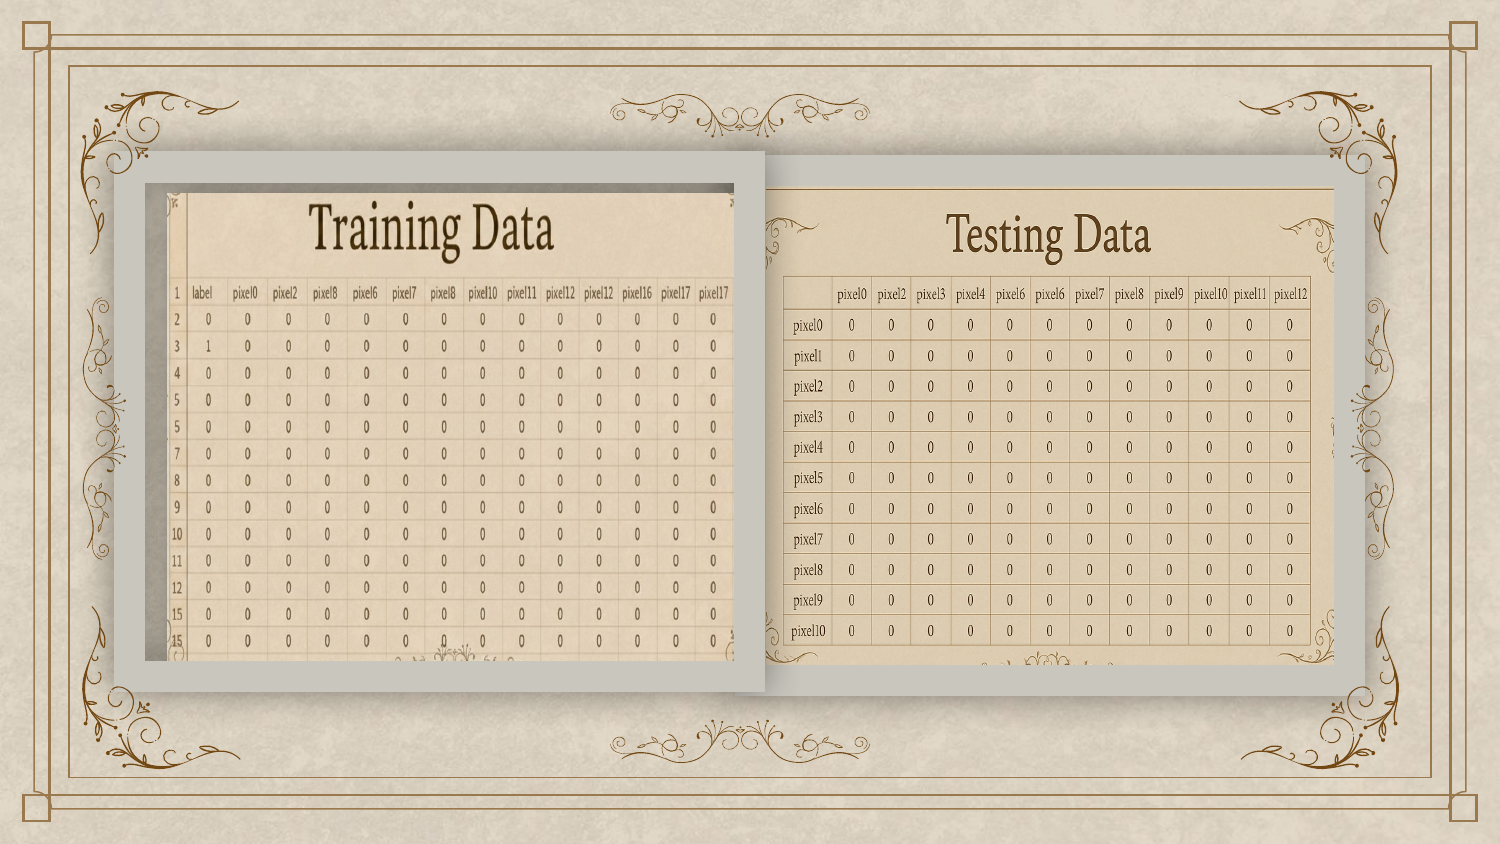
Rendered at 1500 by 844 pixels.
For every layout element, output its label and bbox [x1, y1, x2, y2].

picture [0, 0, 1500, 844]
text_box [72, 84, 1408, 776]
